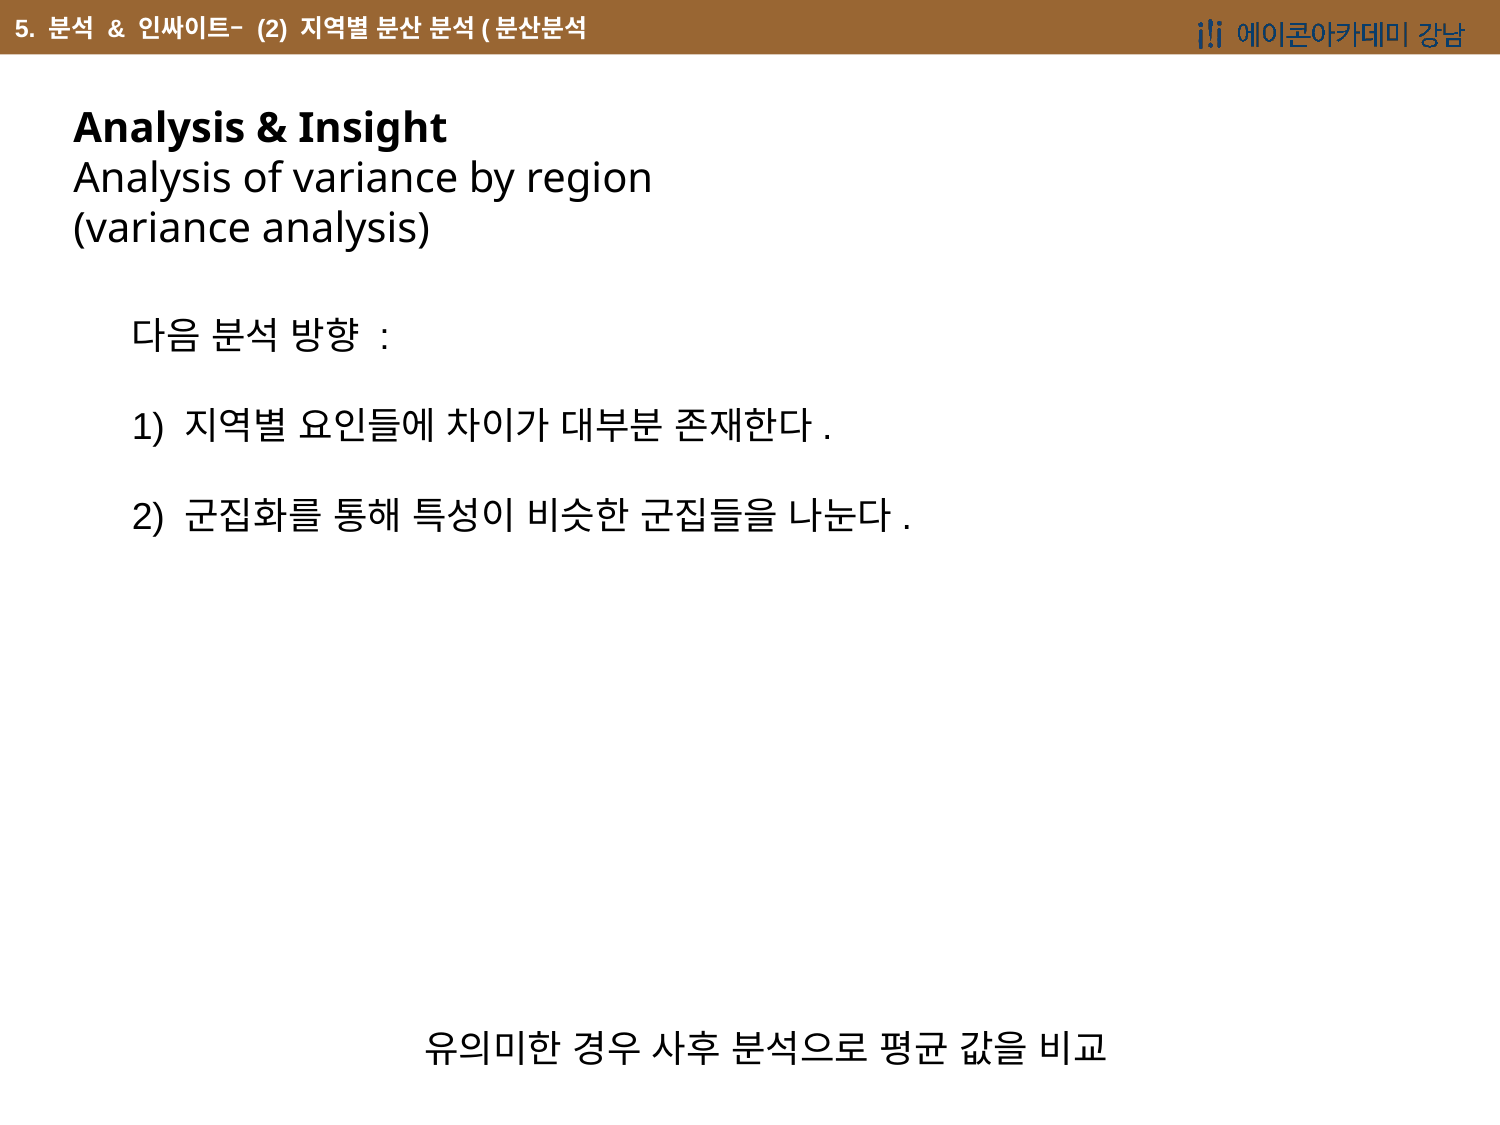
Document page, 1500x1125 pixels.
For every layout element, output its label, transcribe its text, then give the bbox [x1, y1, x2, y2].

text_box Analysis & Insight Analysis of variance by region (variance analysis) [58, 93, 1500, 222]
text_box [0, 0, 1500, 55]
text_box 다음 분석 방향 : 1) 지역별 요인들에 차이가 대부분 존재한다. 2) 군집화를 통해 특성이 비슷한 군집들을 나눈다. [117, 304, 1400, 545]
text_box 유의미한 경우 사후 분석으로 평균 값을 비교 [210, 1017, 1322, 1078]
